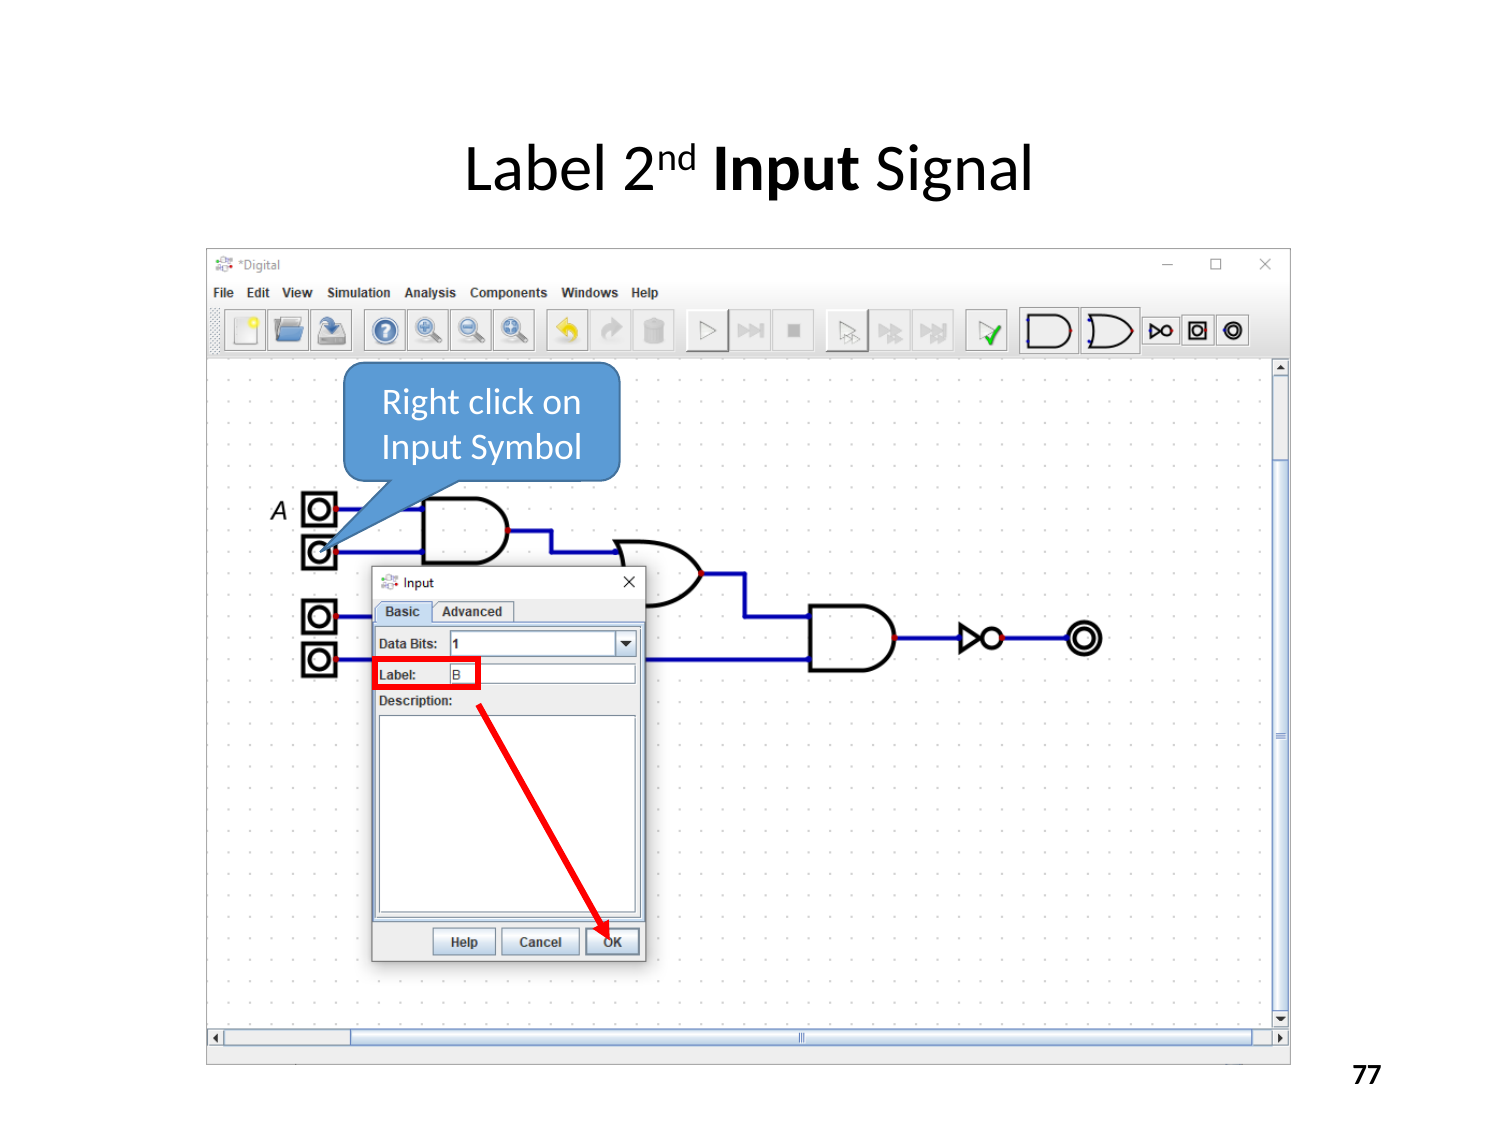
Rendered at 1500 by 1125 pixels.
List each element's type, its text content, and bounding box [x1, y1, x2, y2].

picture [206, 248, 1291, 1065]
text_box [478, 704, 610, 941]
slide_number 77 [1059, 1042, 1397, 1103]
title Label 2nd Input Signal [103, 59, 1397, 278]
